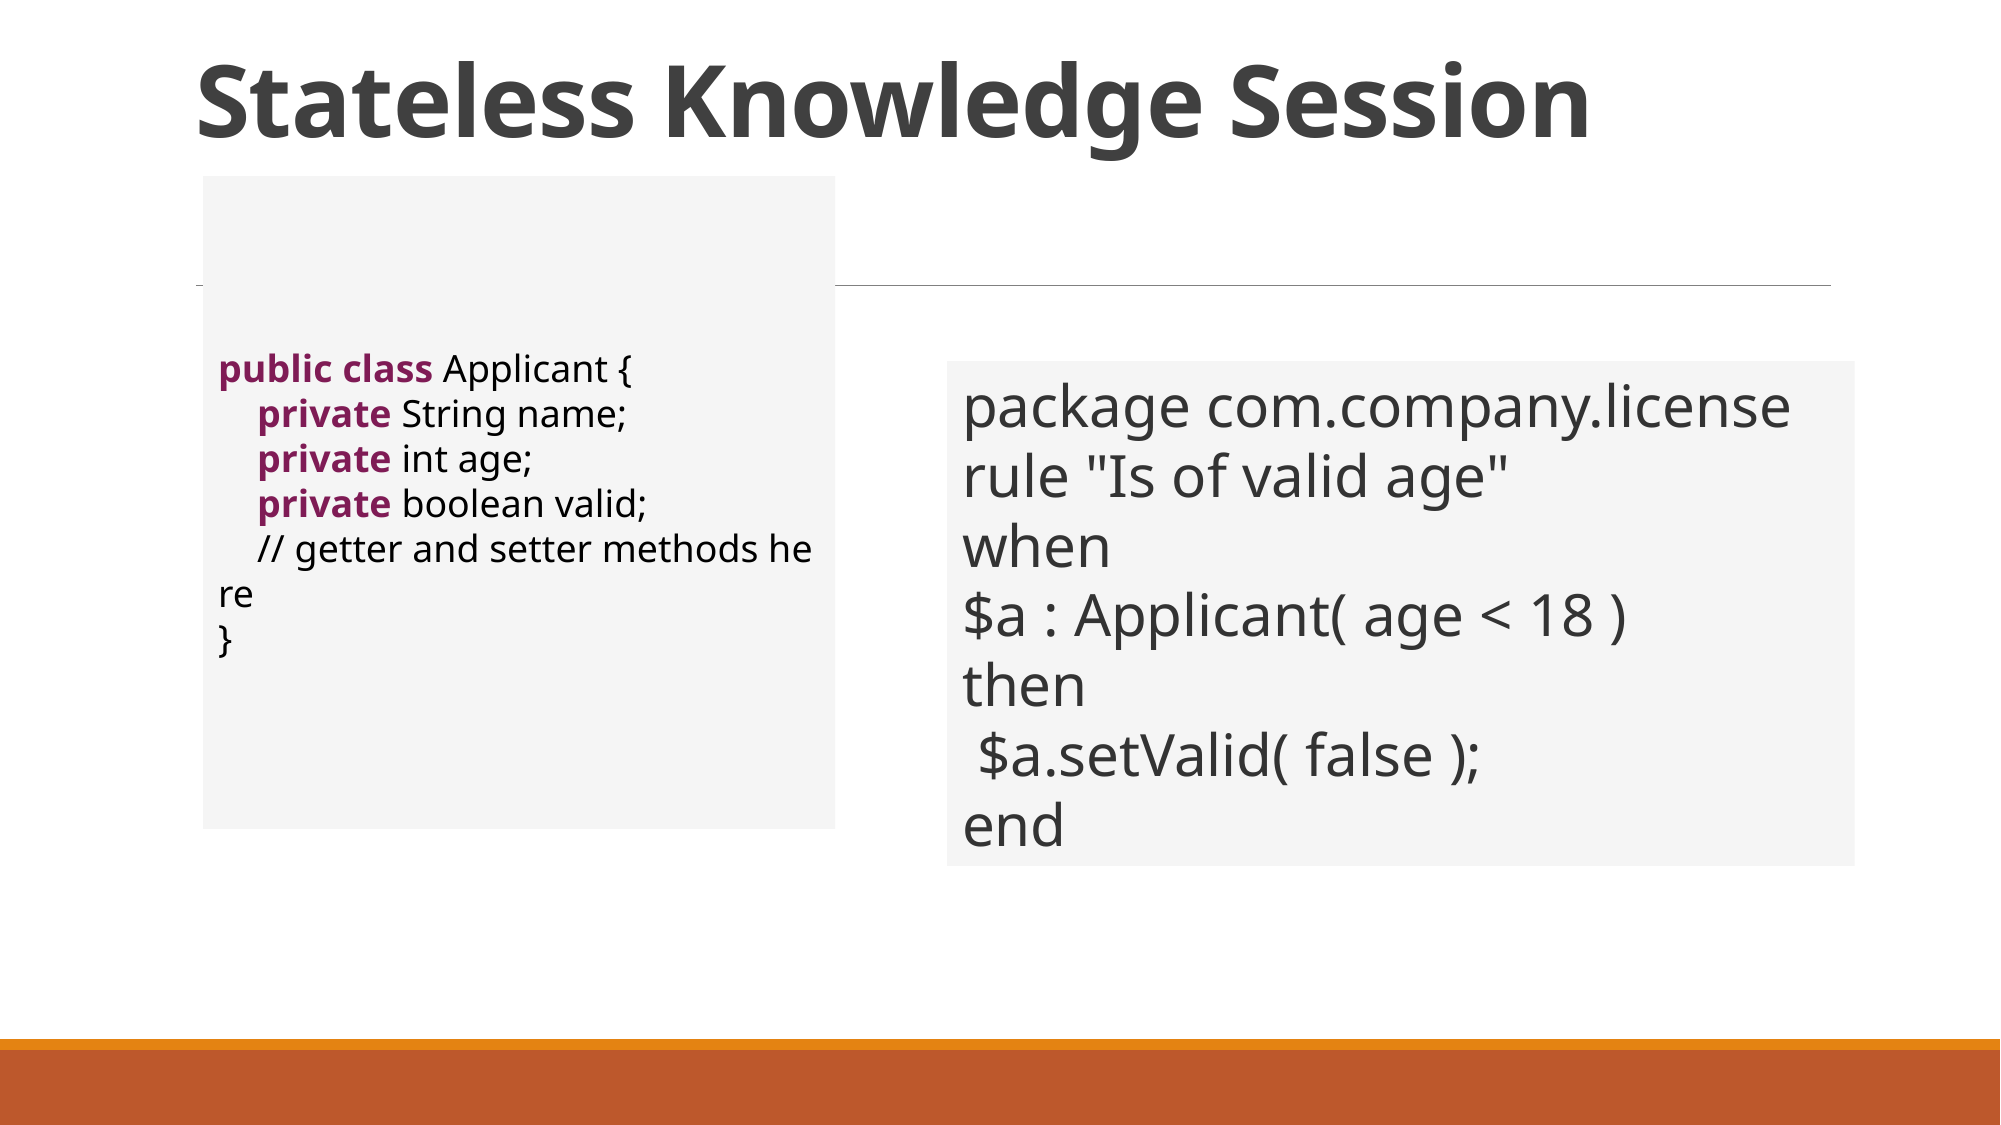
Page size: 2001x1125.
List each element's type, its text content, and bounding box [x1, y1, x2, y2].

list public class Applicant { private String name; private int age; private boolean valid; // getter and setter methods here } [203, 176, 836, 829]
text_box package com.company.license rule "Is of valid age" when $a : Applicant( age < 18 ) then $a.setValid( false ); end [947, 361, 1855, 866]
title Stateless Knowledge Session [180, 47, 1830, 285]
